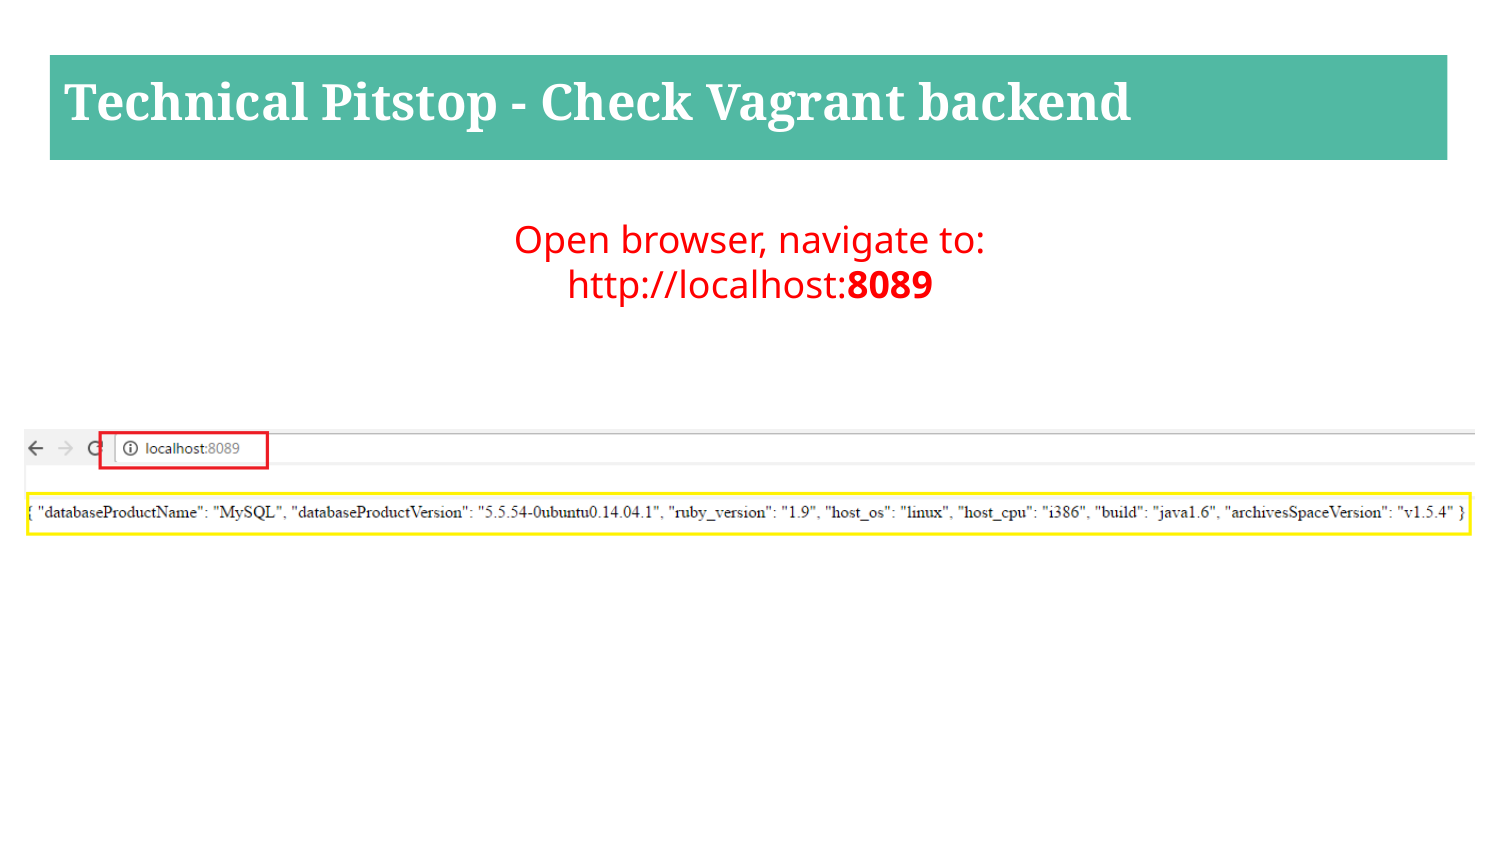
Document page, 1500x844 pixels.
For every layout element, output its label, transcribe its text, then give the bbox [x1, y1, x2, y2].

text_box Open browser, navigate to: http://localhost:8089 [308, 200, 1192, 361]
title Technical Pitstop - Check Vagrant backend [49, 55, 1448, 160]
picture [24, 428, 1476, 572]
